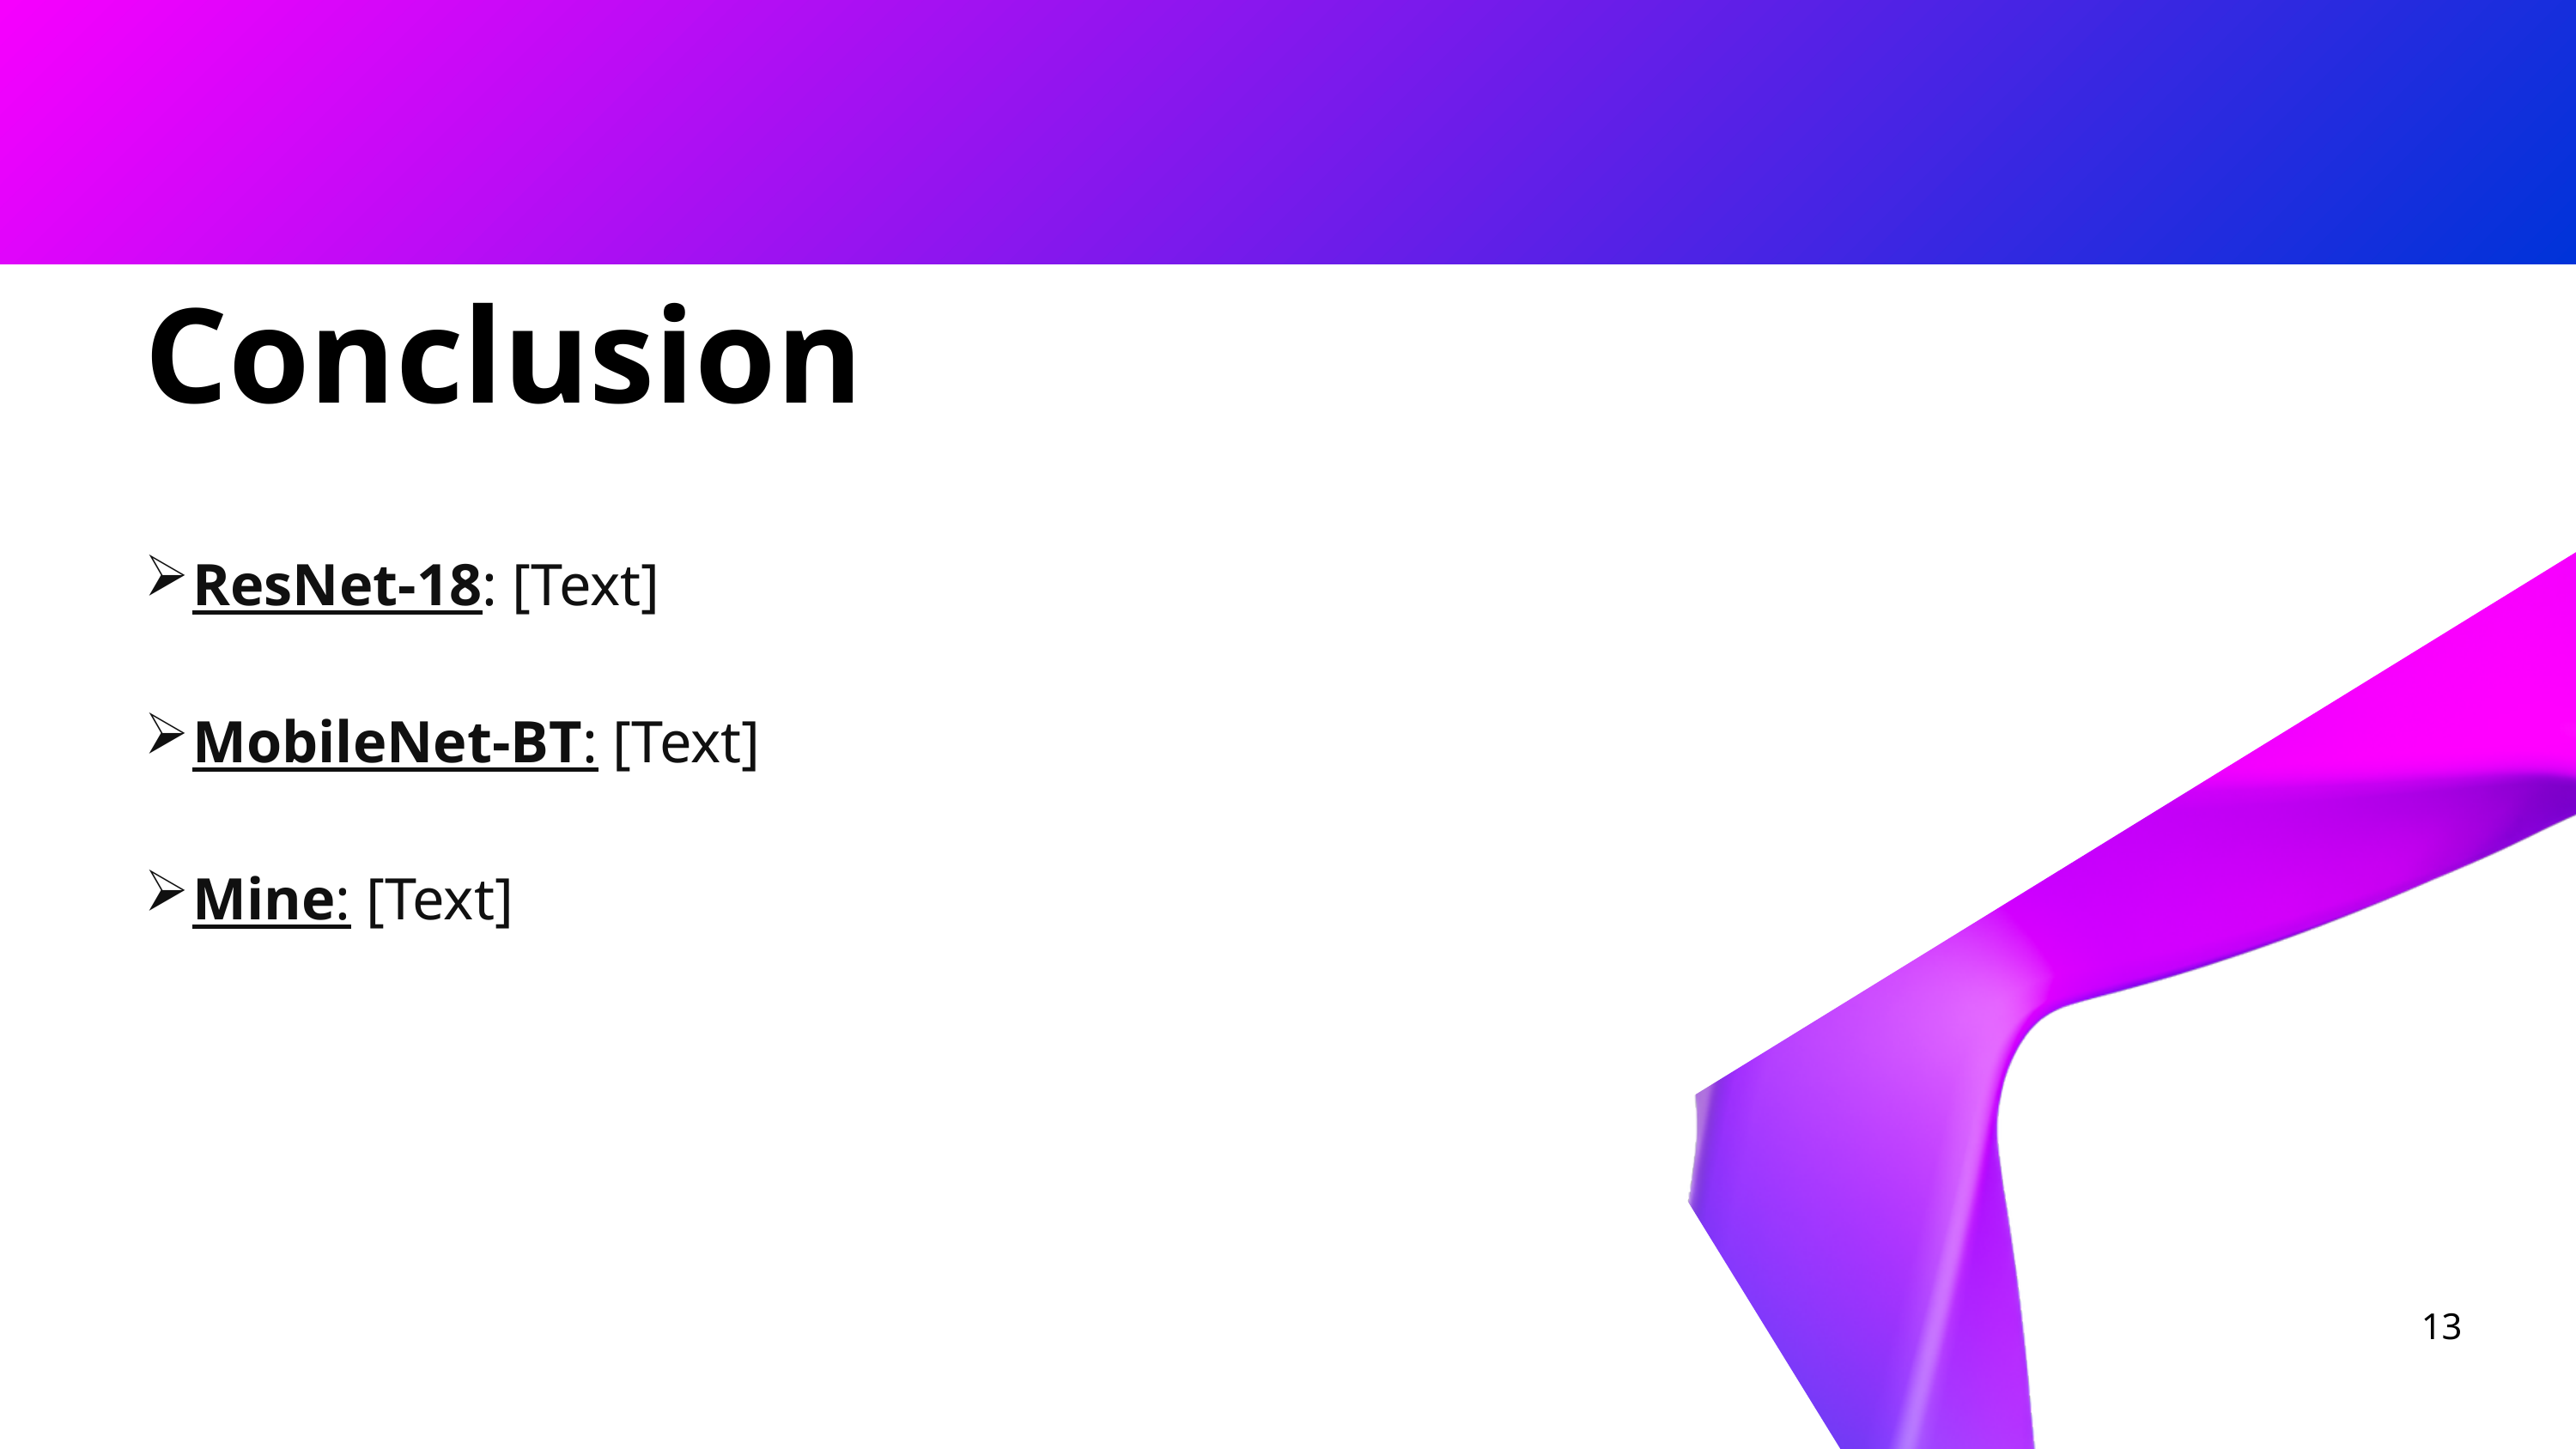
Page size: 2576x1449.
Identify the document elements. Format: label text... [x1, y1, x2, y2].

text_box Conclusion [144, 274, 1328, 429]
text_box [0, 0, 2576, 264]
text_box [1642, 552, 2576, 1449]
text_box ResNet-18: [Text] MobileNet-BT: [Text] Mine: [Text] [144, 564, 2409, 985]
